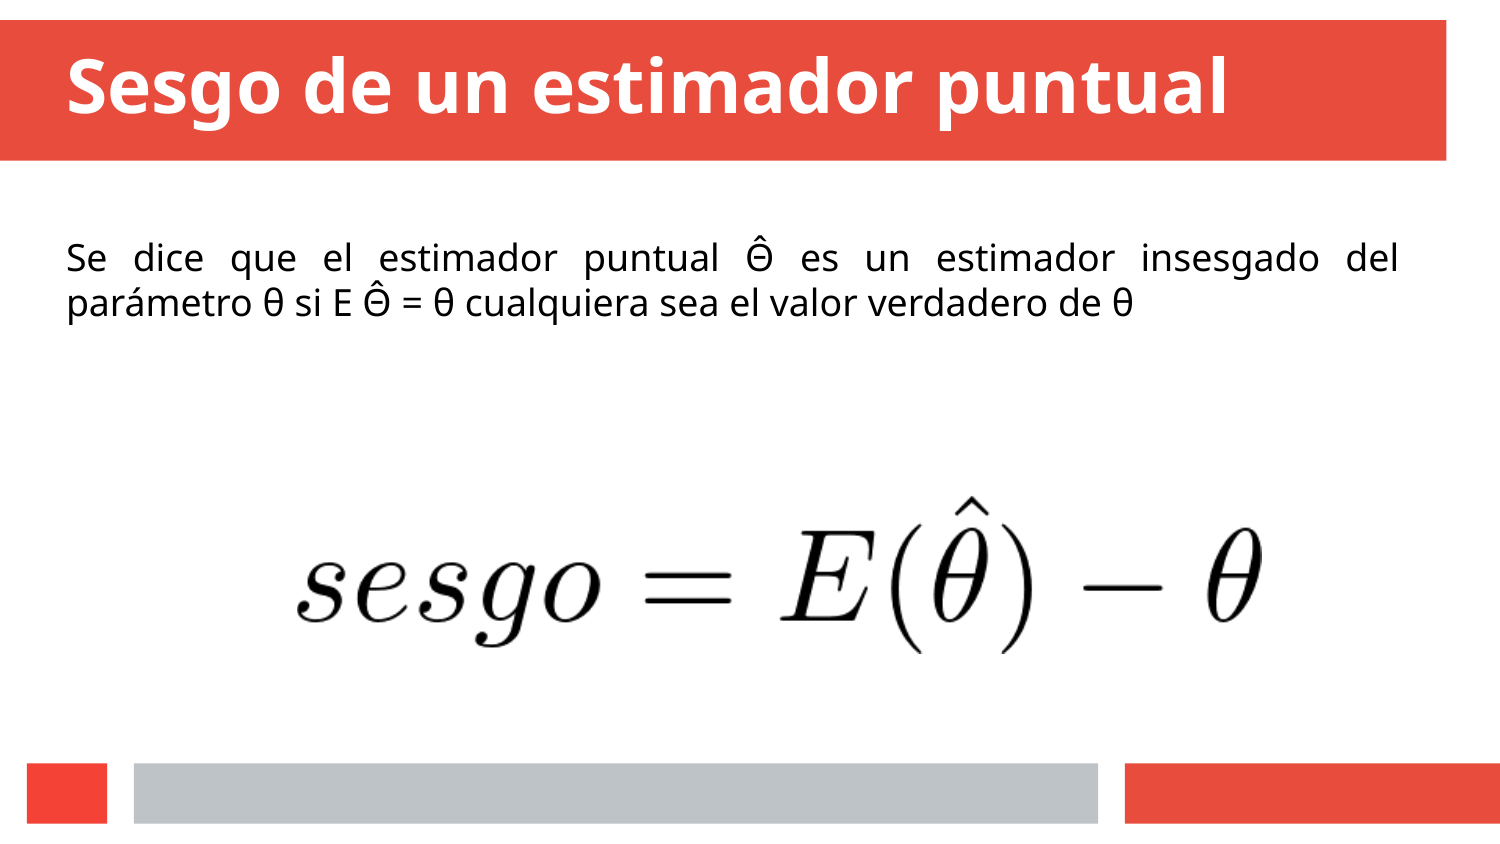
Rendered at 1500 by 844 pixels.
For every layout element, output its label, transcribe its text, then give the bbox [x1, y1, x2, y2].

list Se dice que el estimador puntual Θ̂ es un estimador insesgado del parámetro θ si E Θ̂ = θ cualquiera sea el valor verdadero de θ [53, 220, 1413, 464]
picture [297, 495, 1262, 654]
title Sesgo de un estimador puntual [53, 40, 1447, 141]
